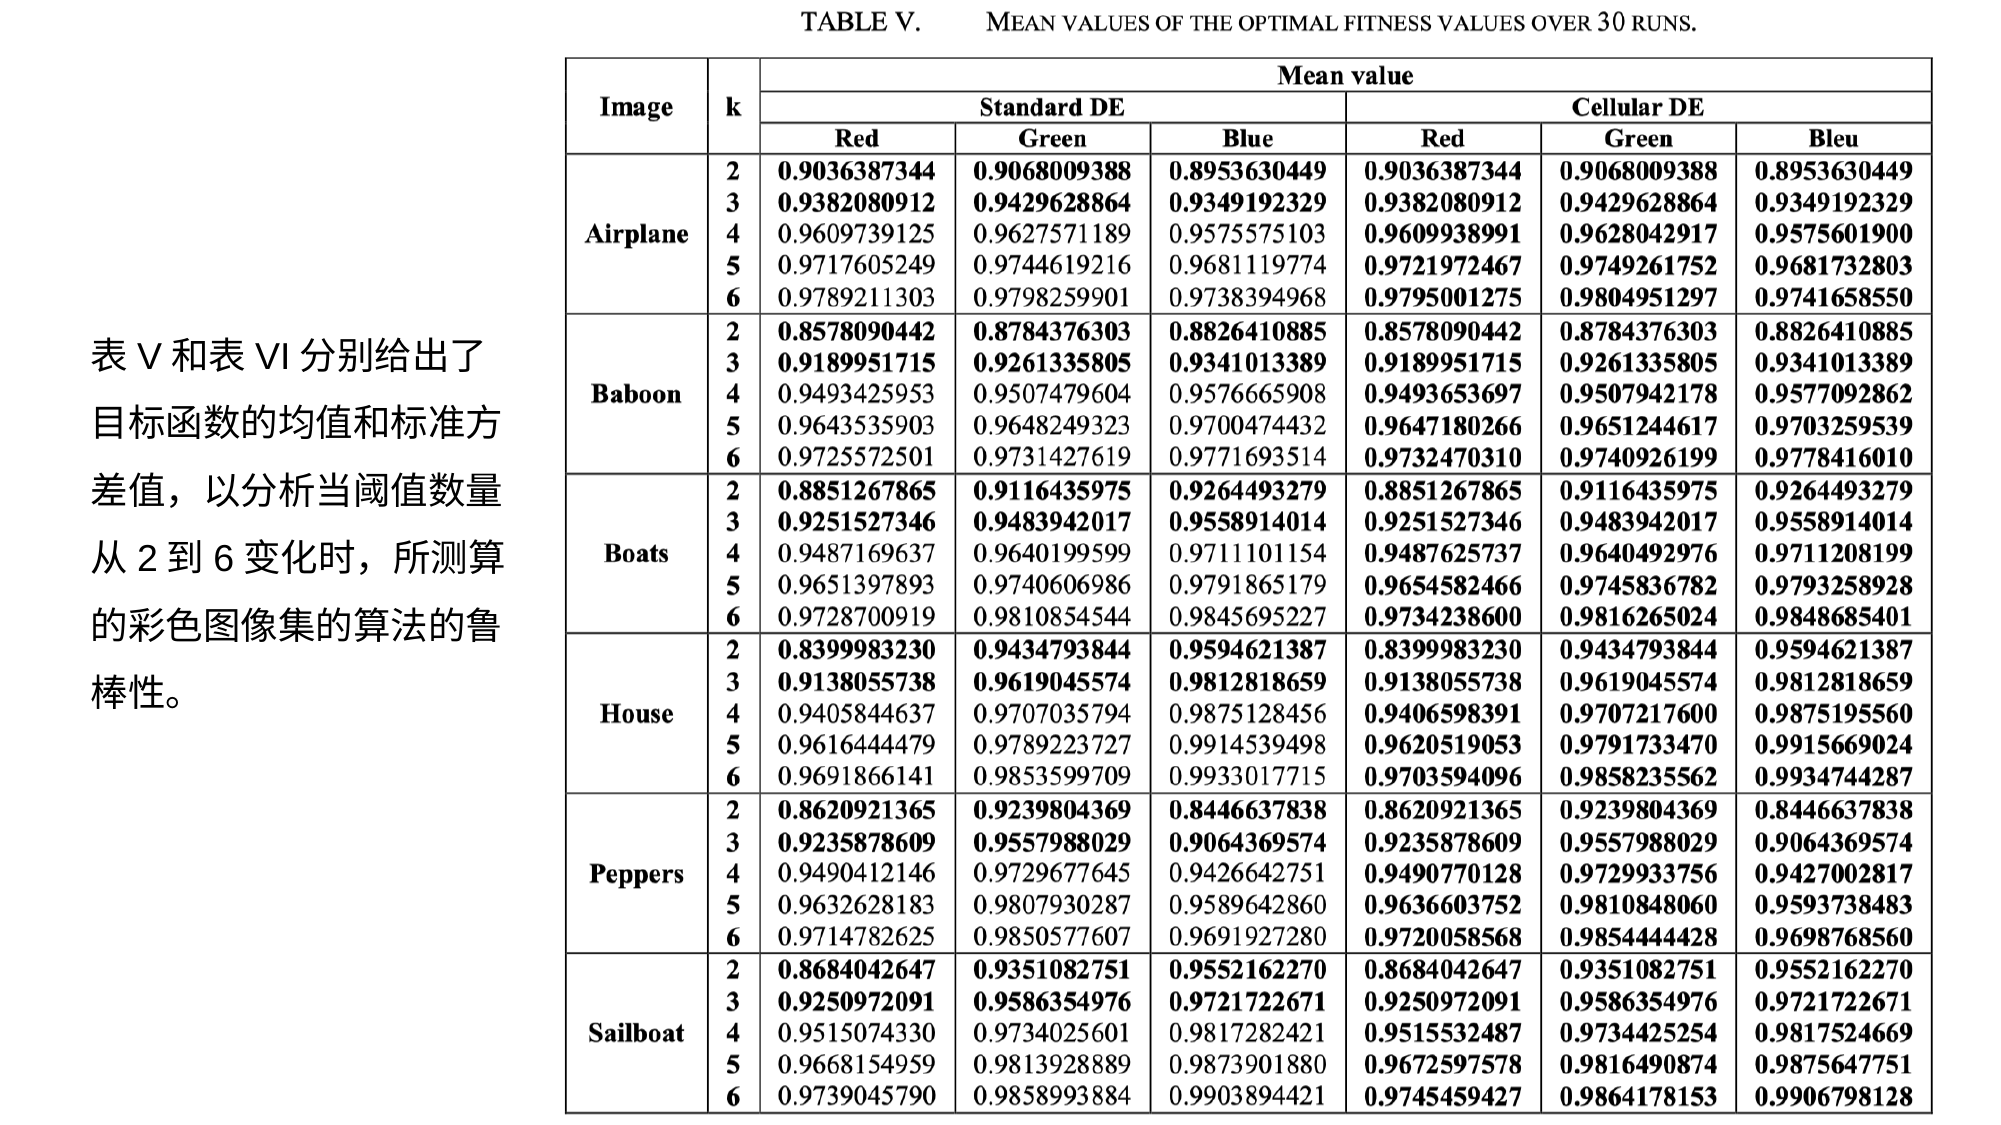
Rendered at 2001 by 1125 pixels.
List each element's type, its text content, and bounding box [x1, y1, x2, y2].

text_box 表V和表VI分别给出了目标函数的均值和标准方差值，以分析当阈值数量从2到6变化时，所测算的彩色图像集的算法的鲁棒性。 [75, 301, 530, 722]
picture [547, 0, 1947, 1125]
